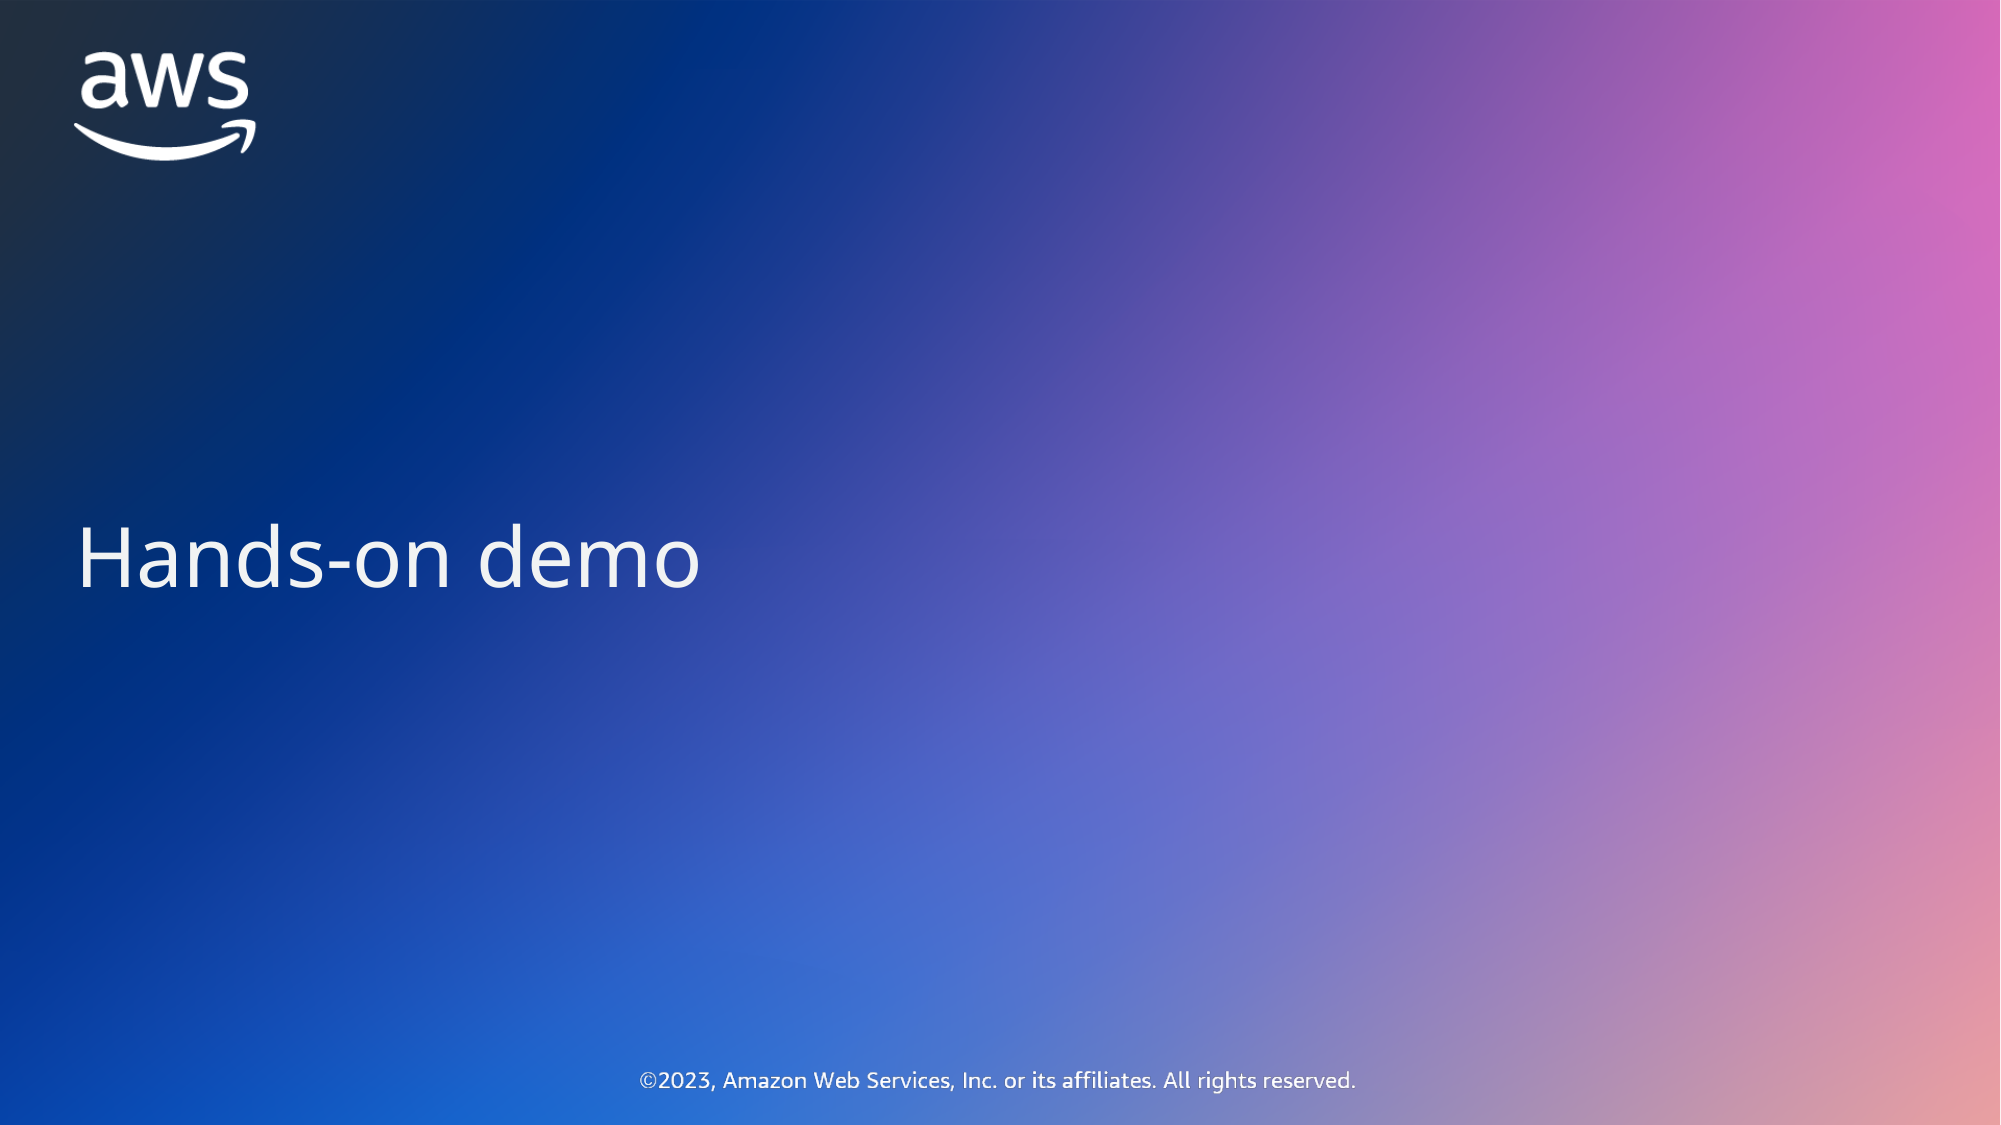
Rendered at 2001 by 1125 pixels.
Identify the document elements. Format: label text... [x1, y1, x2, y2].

picture [0, 0, 2001, 1125]
title Hands-on demo [60, 399, 1942, 722]
